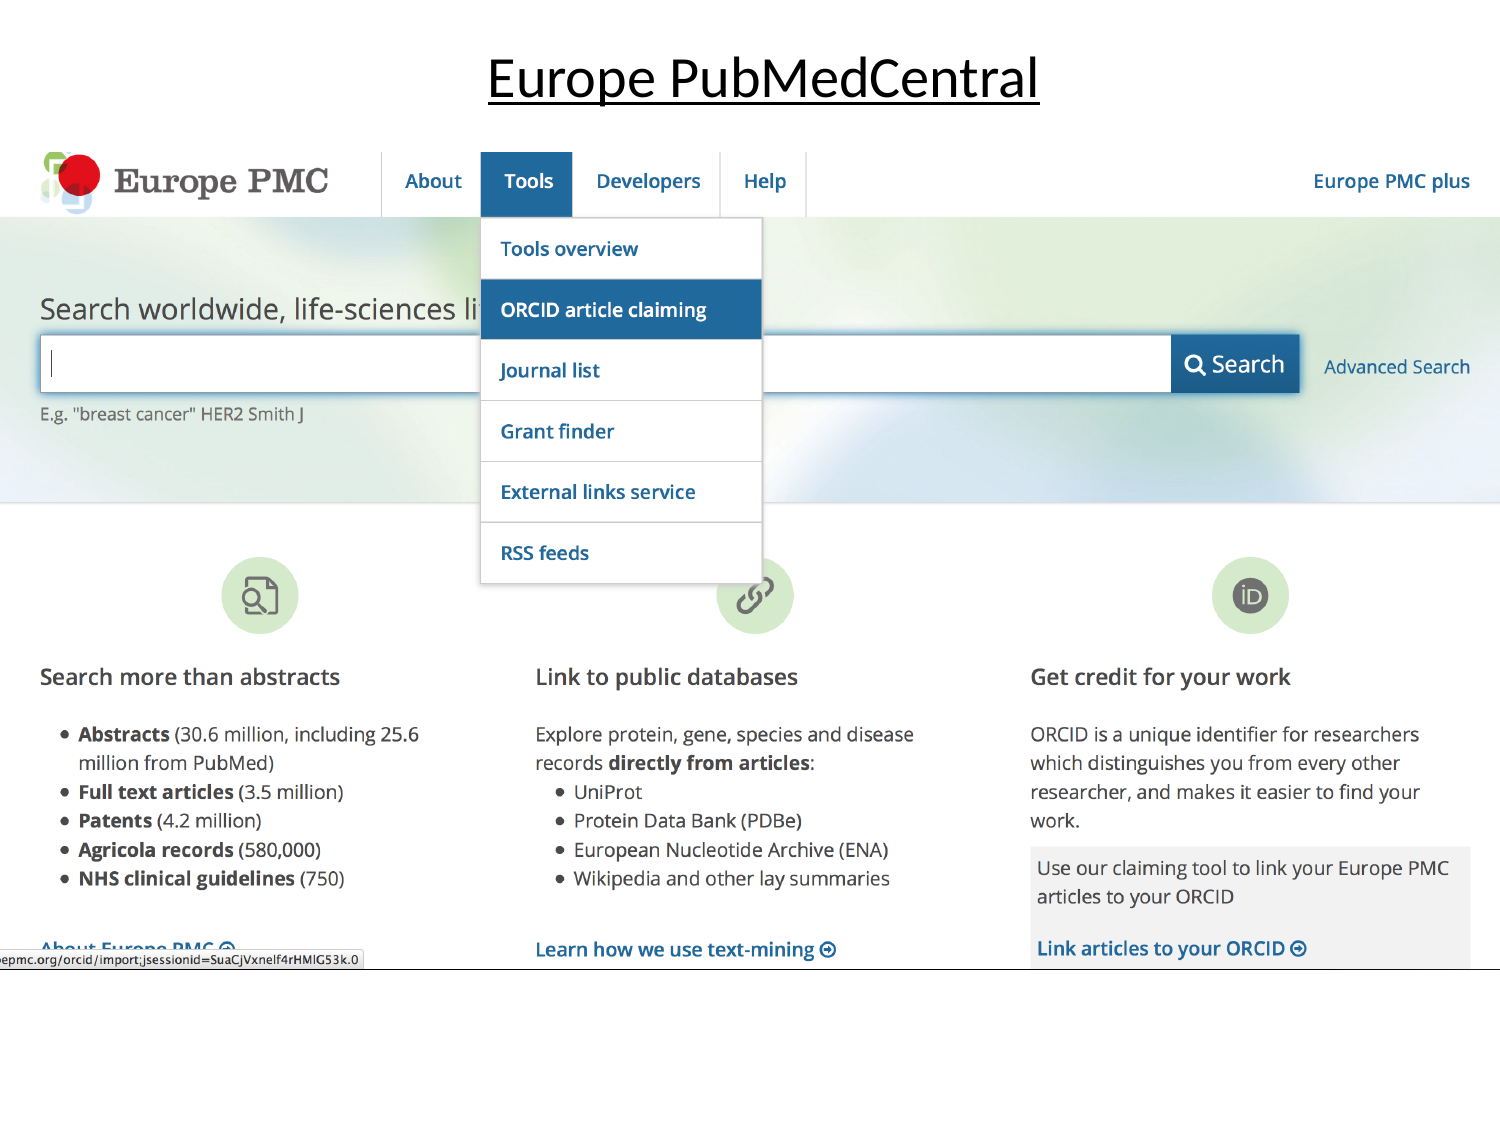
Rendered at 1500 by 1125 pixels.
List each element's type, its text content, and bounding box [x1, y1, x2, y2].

picture [0, 151, 1500, 970]
text_box Europe PubMedCentral [472, 32, 1055, 117]
